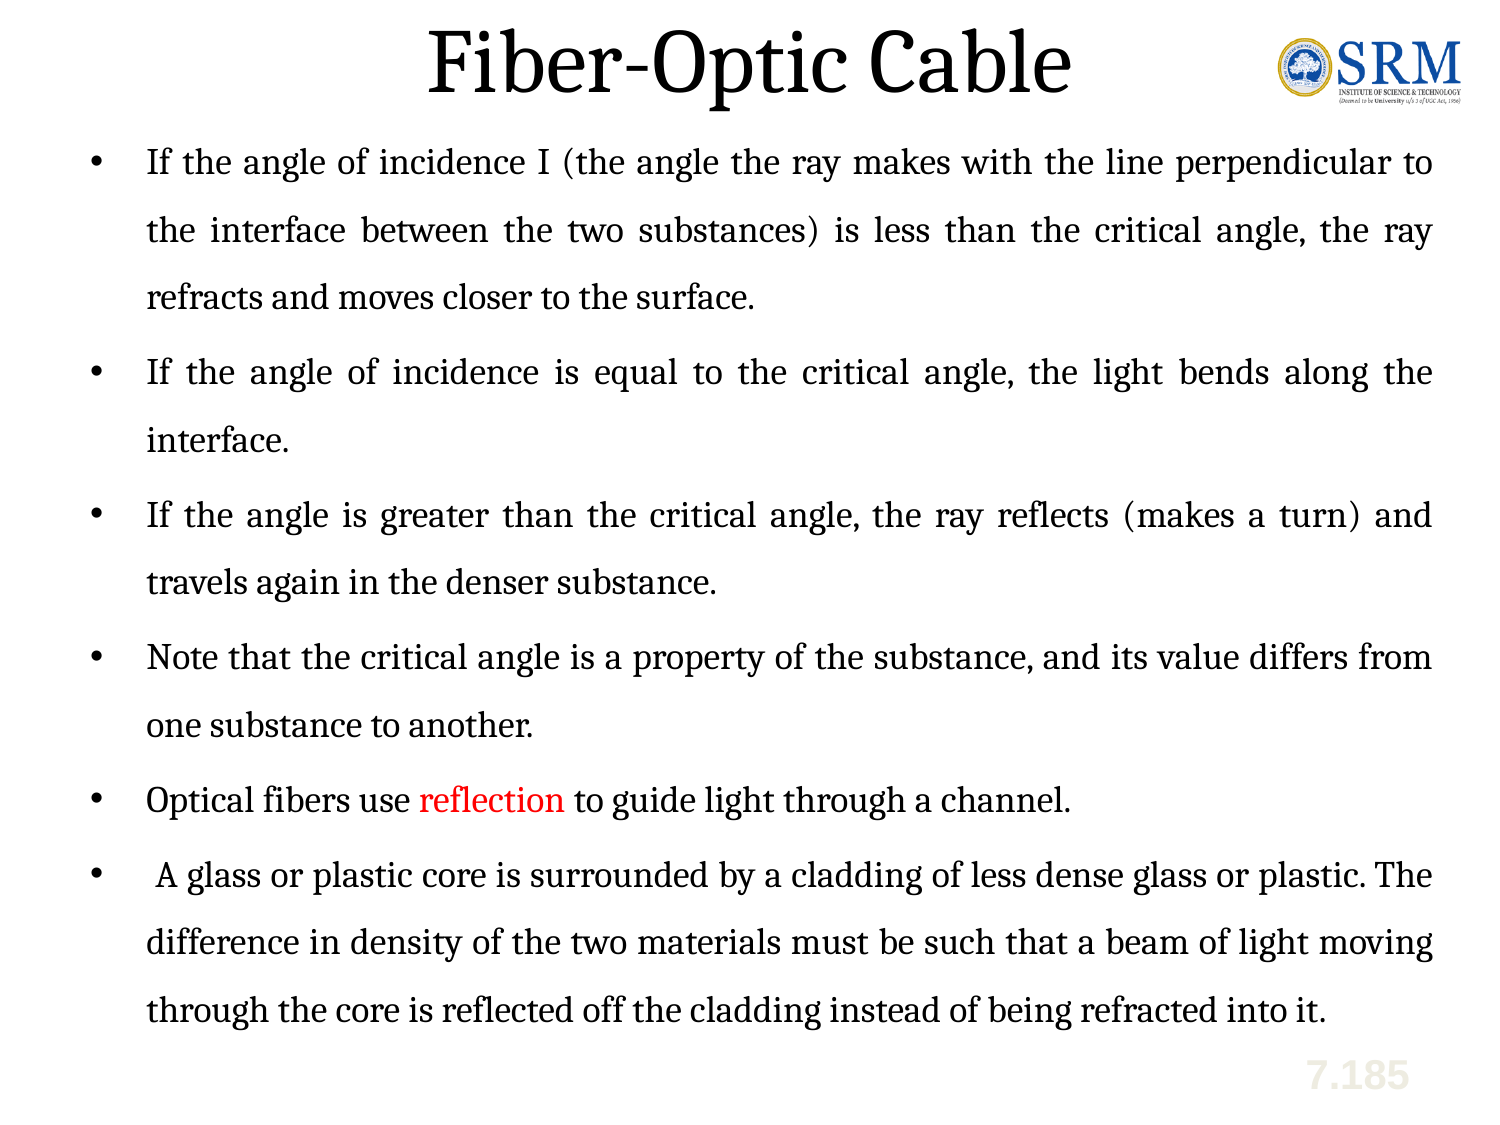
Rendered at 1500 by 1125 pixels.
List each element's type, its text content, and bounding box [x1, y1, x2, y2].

title Fiber-Optic Cable [74, 0, 1426, 107]
picture [1426, 25, 1466, 113]
list If the angle of incidence I (the angle the ray makes with the line perpendicular to the interface between the two substances) is less than the critical angle, the ray refracts and moves closer to the surface. If the angle of incidence is equal to the critical angle, the light bends along the interface. If the angle is greater than the critical angle, the ray reflects (makes a turn) and travels again in the denser substance. Note that the critical angle is a property of the substance, and its value differs from one substance to another. Optical fibers use reflection to guide light through a channel. A glass or plastic core is surrounded by a cladding of less dense glass or plastic. The difference in density of the two materials must be such that a beam of light moving through the core is reflected off the cladding instead of being refracted into it. [74, 107, 1451, 851]
slide_number 7.185 [1074, 1042, 1425, 1103]
